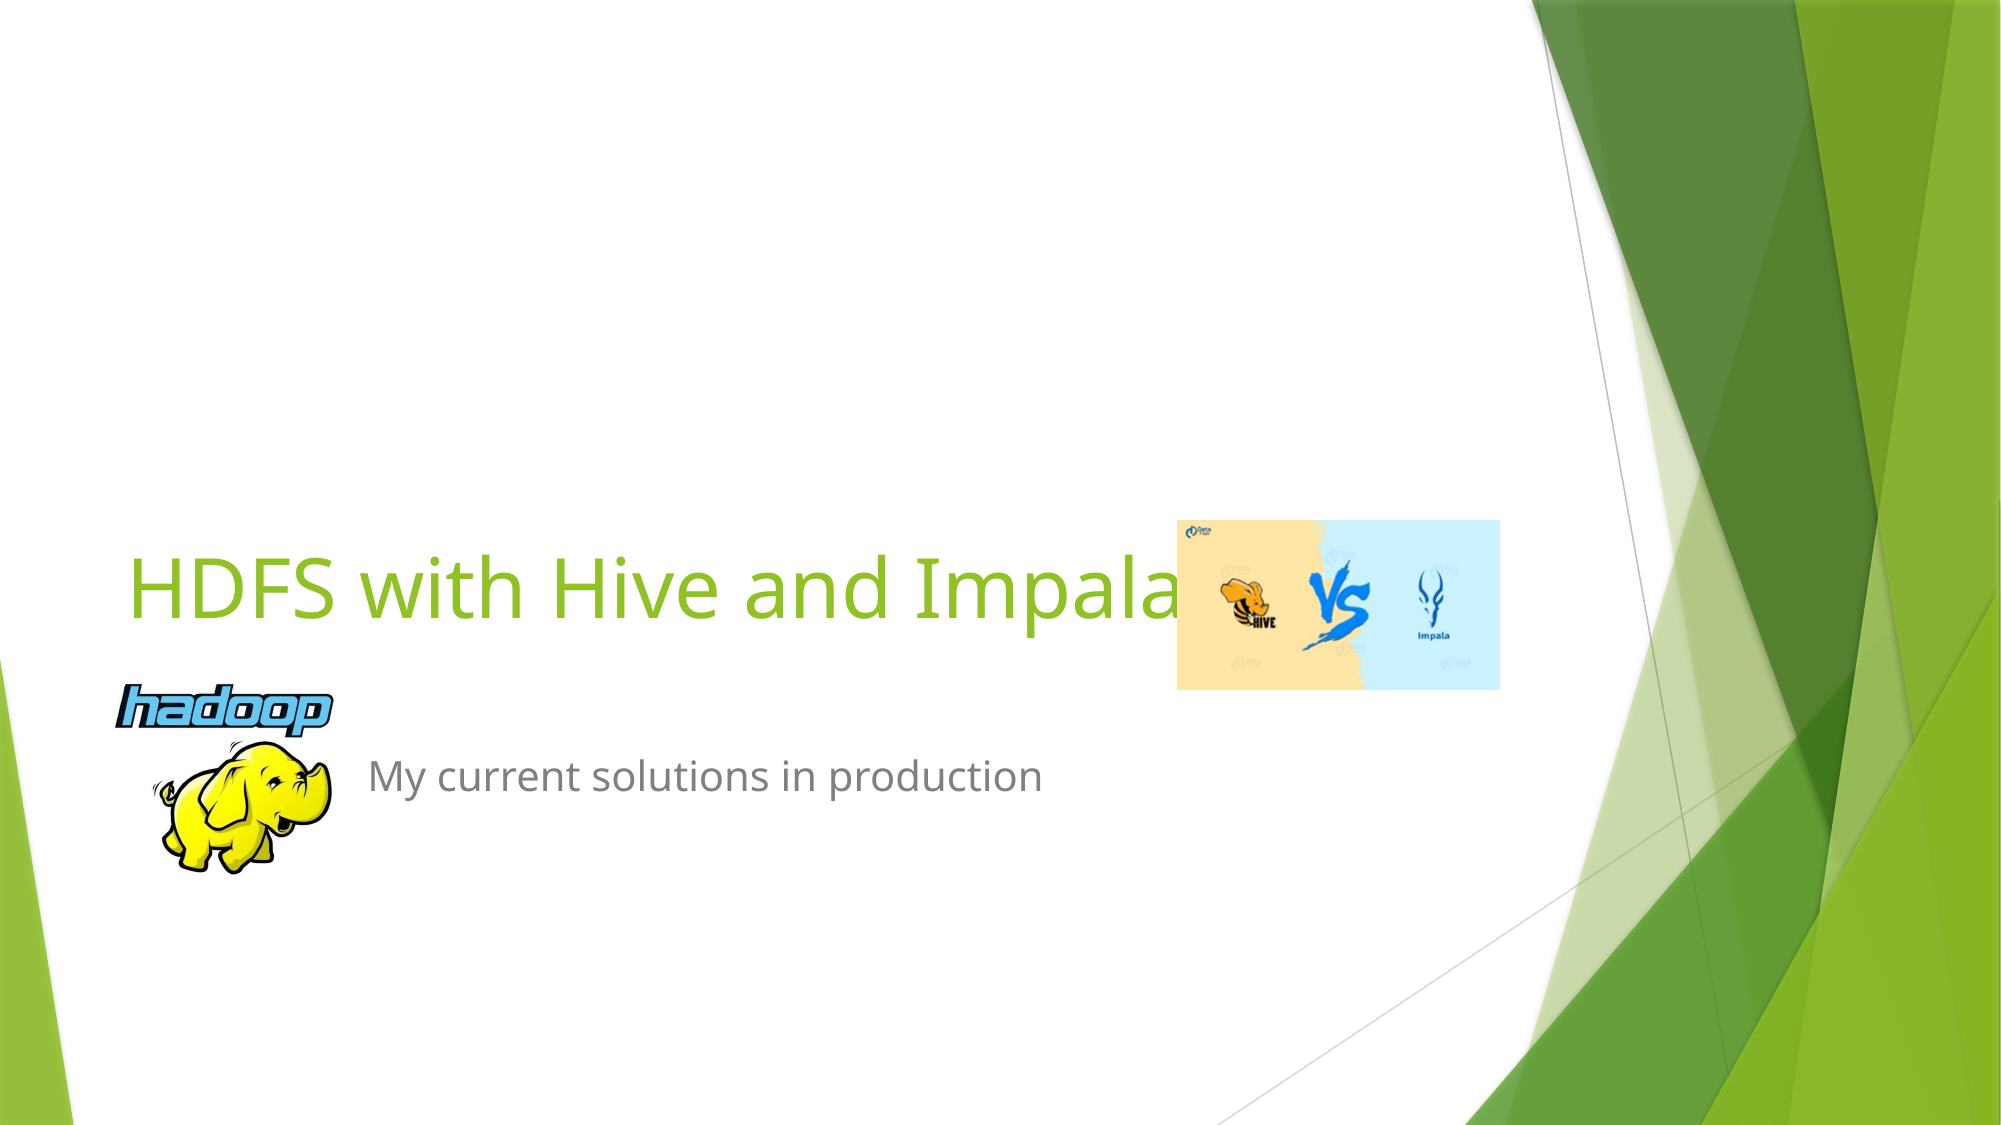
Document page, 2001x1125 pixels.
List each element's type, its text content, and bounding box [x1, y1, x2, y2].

picture [1176, 519, 1500, 690]
list My current solutions in production [386, 742, 1522, 884]
title HDFS with Hive and Impala [111, 443, 1522, 742]
picture [73, 669, 381, 911]
